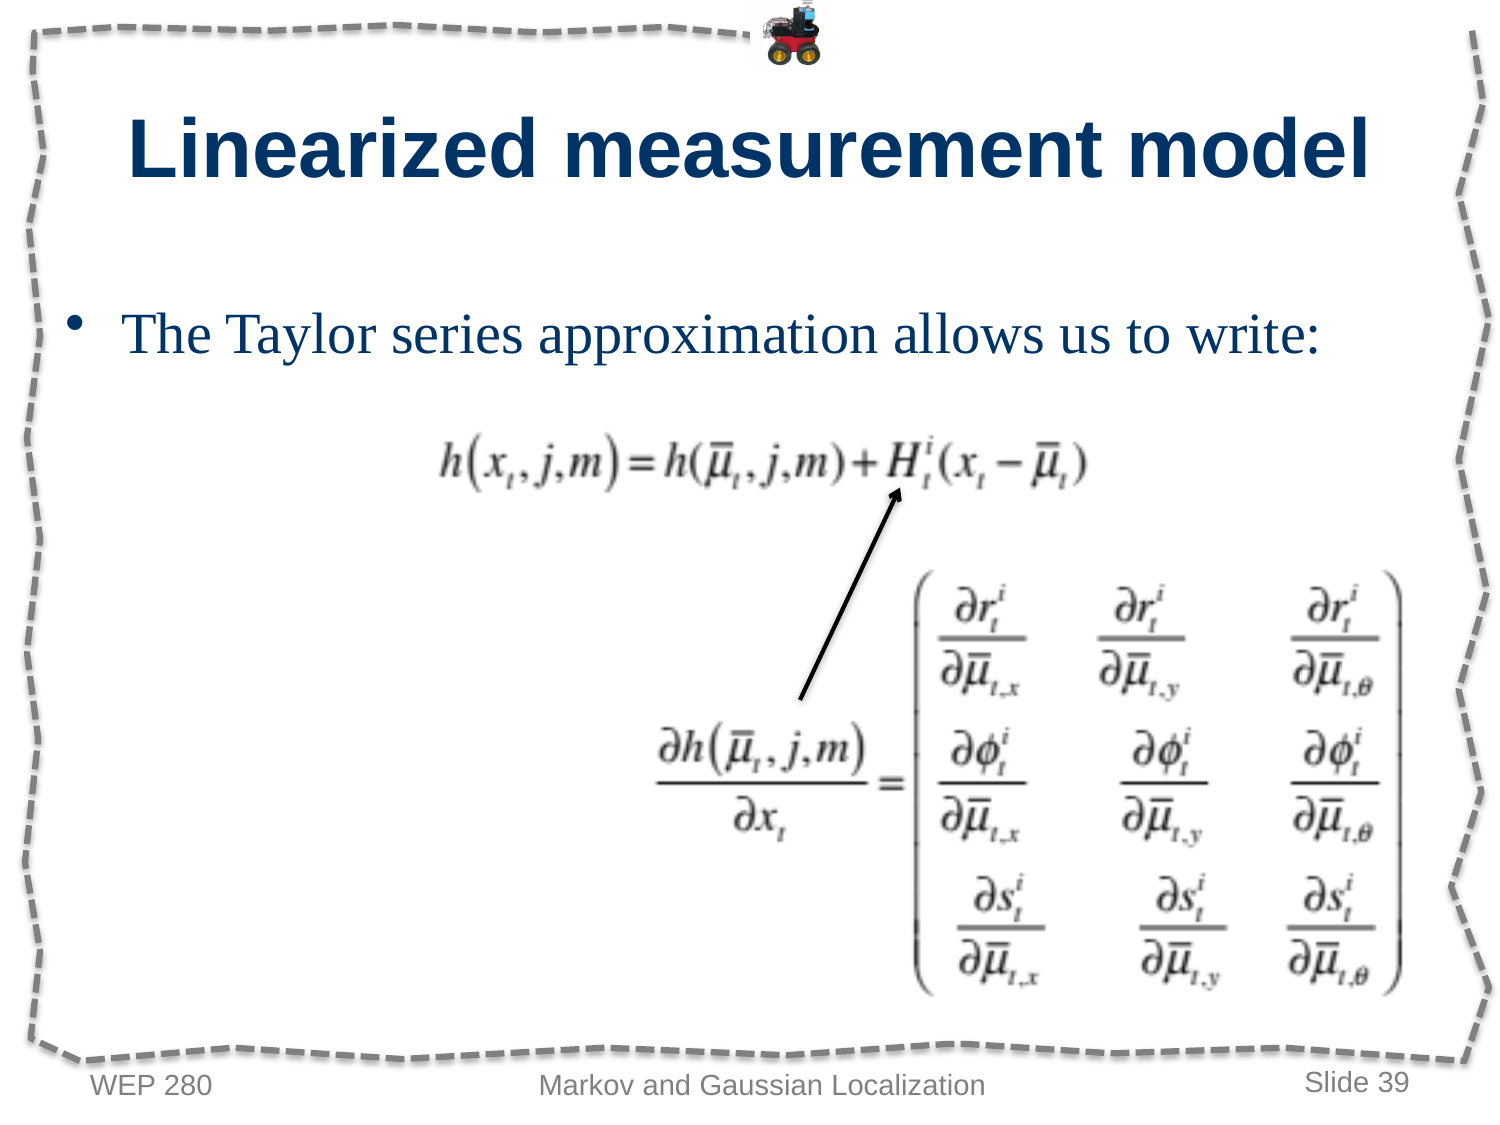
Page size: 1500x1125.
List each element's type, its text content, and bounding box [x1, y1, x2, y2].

slide_number Slide 39 [1074, 1058, 1426, 1103]
list The Taylor series approximation allows us to write: [50, 287, 1413, 400]
footer Markov and Gaussian Localization [512, 1058, 1013, 1103]
picture [750, 0, 833, 50]
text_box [649, 562, 1408, 1001]
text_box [799, 487, 901, 701]
slide_number WEP 280 [75, 1058, 425, 1103]
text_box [434, 424, 1092, 497]
title Linearized measurement model [75, 50, 1425, 238]
